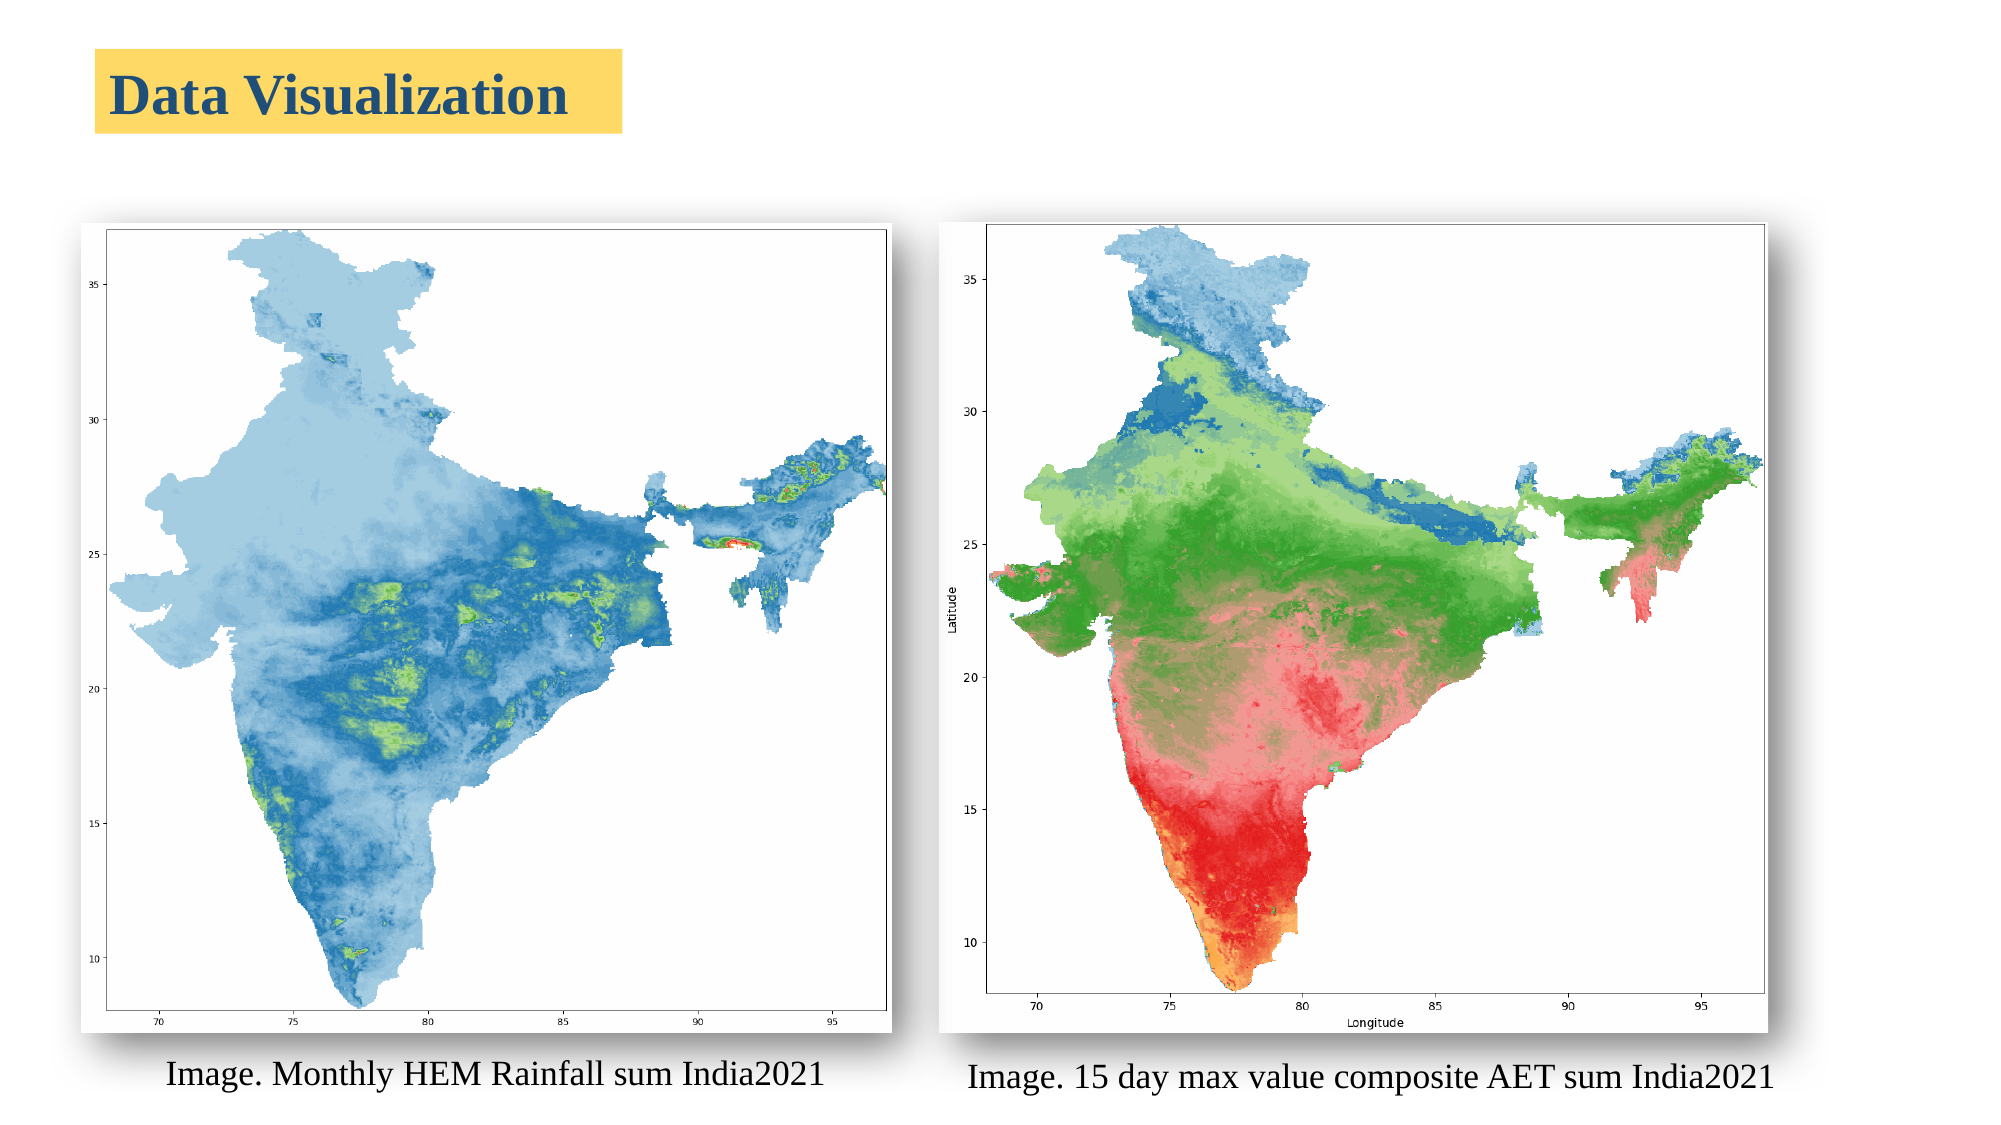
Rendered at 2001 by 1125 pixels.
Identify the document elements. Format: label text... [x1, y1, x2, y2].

text_box Image. 15 day max value composite AET sum India2021 [915, 1045, 1837, 1103]
picture [938, 222, 1769, 1033]
picture [81, 223, 892, 1034]
text_box Image. Monthly HEM Rainfall sum India2021 [39, 1042, 961, 1100]
text_box Data Visualization [94, 48, 623, 134]
